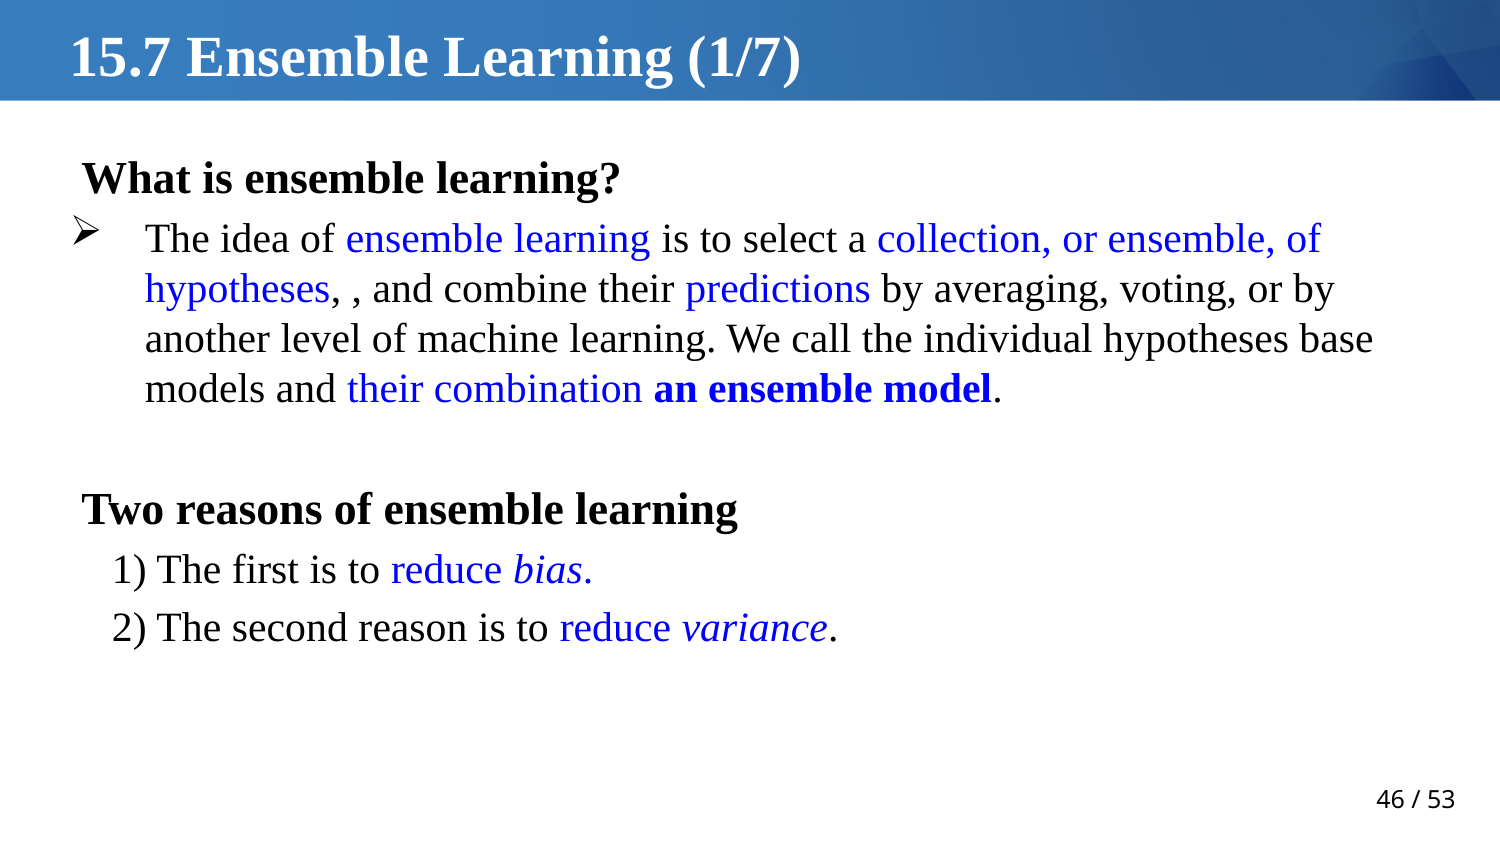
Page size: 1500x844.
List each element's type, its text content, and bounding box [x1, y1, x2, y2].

title 15.7 Ensemble Learning (1/7) [55, 10, 1378, 95]
text_box Two reasons of ensemble learning 1) The first is to reduce bias. 2) The second reason is to reduce variance. [55, 457, 1424, 844]
picture [0, 0, 1500, 103]
